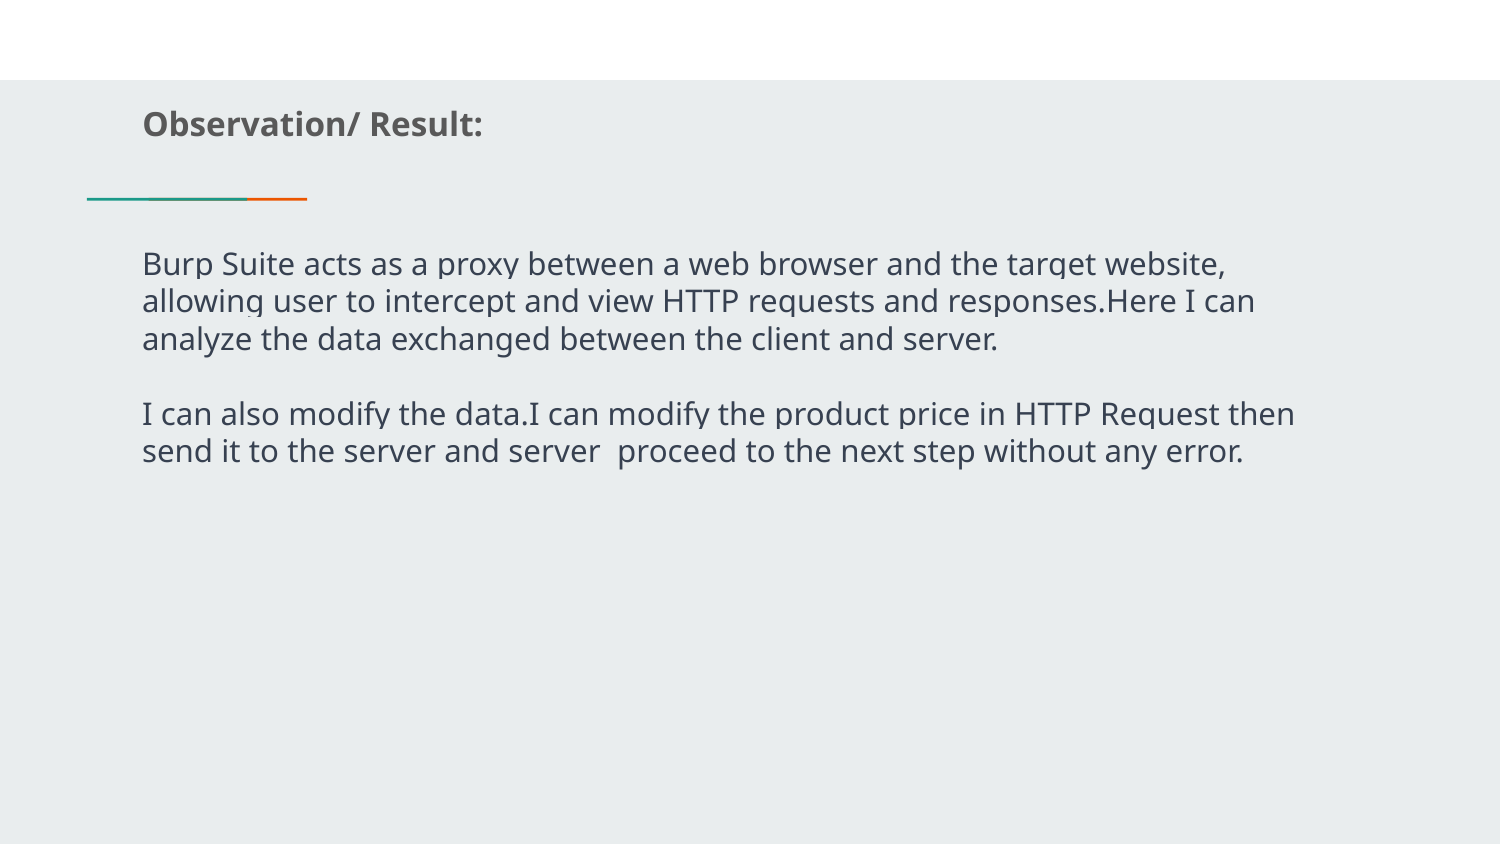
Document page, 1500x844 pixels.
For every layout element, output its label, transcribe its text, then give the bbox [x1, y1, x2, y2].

text_box Burp Suite acts as a proxy between a web browser and the target website, allowing user to intercept and view HTTP requests and responses.Here I can analyze the data exchanged between the client and server. I can also modify the data.I can modify the product price in HTTP Request then send it to the server and server proceed to the next step without any error. [127, 229, 1335, 521]
subtitle Observation/ Result: [127, 88, 1363, 177]
